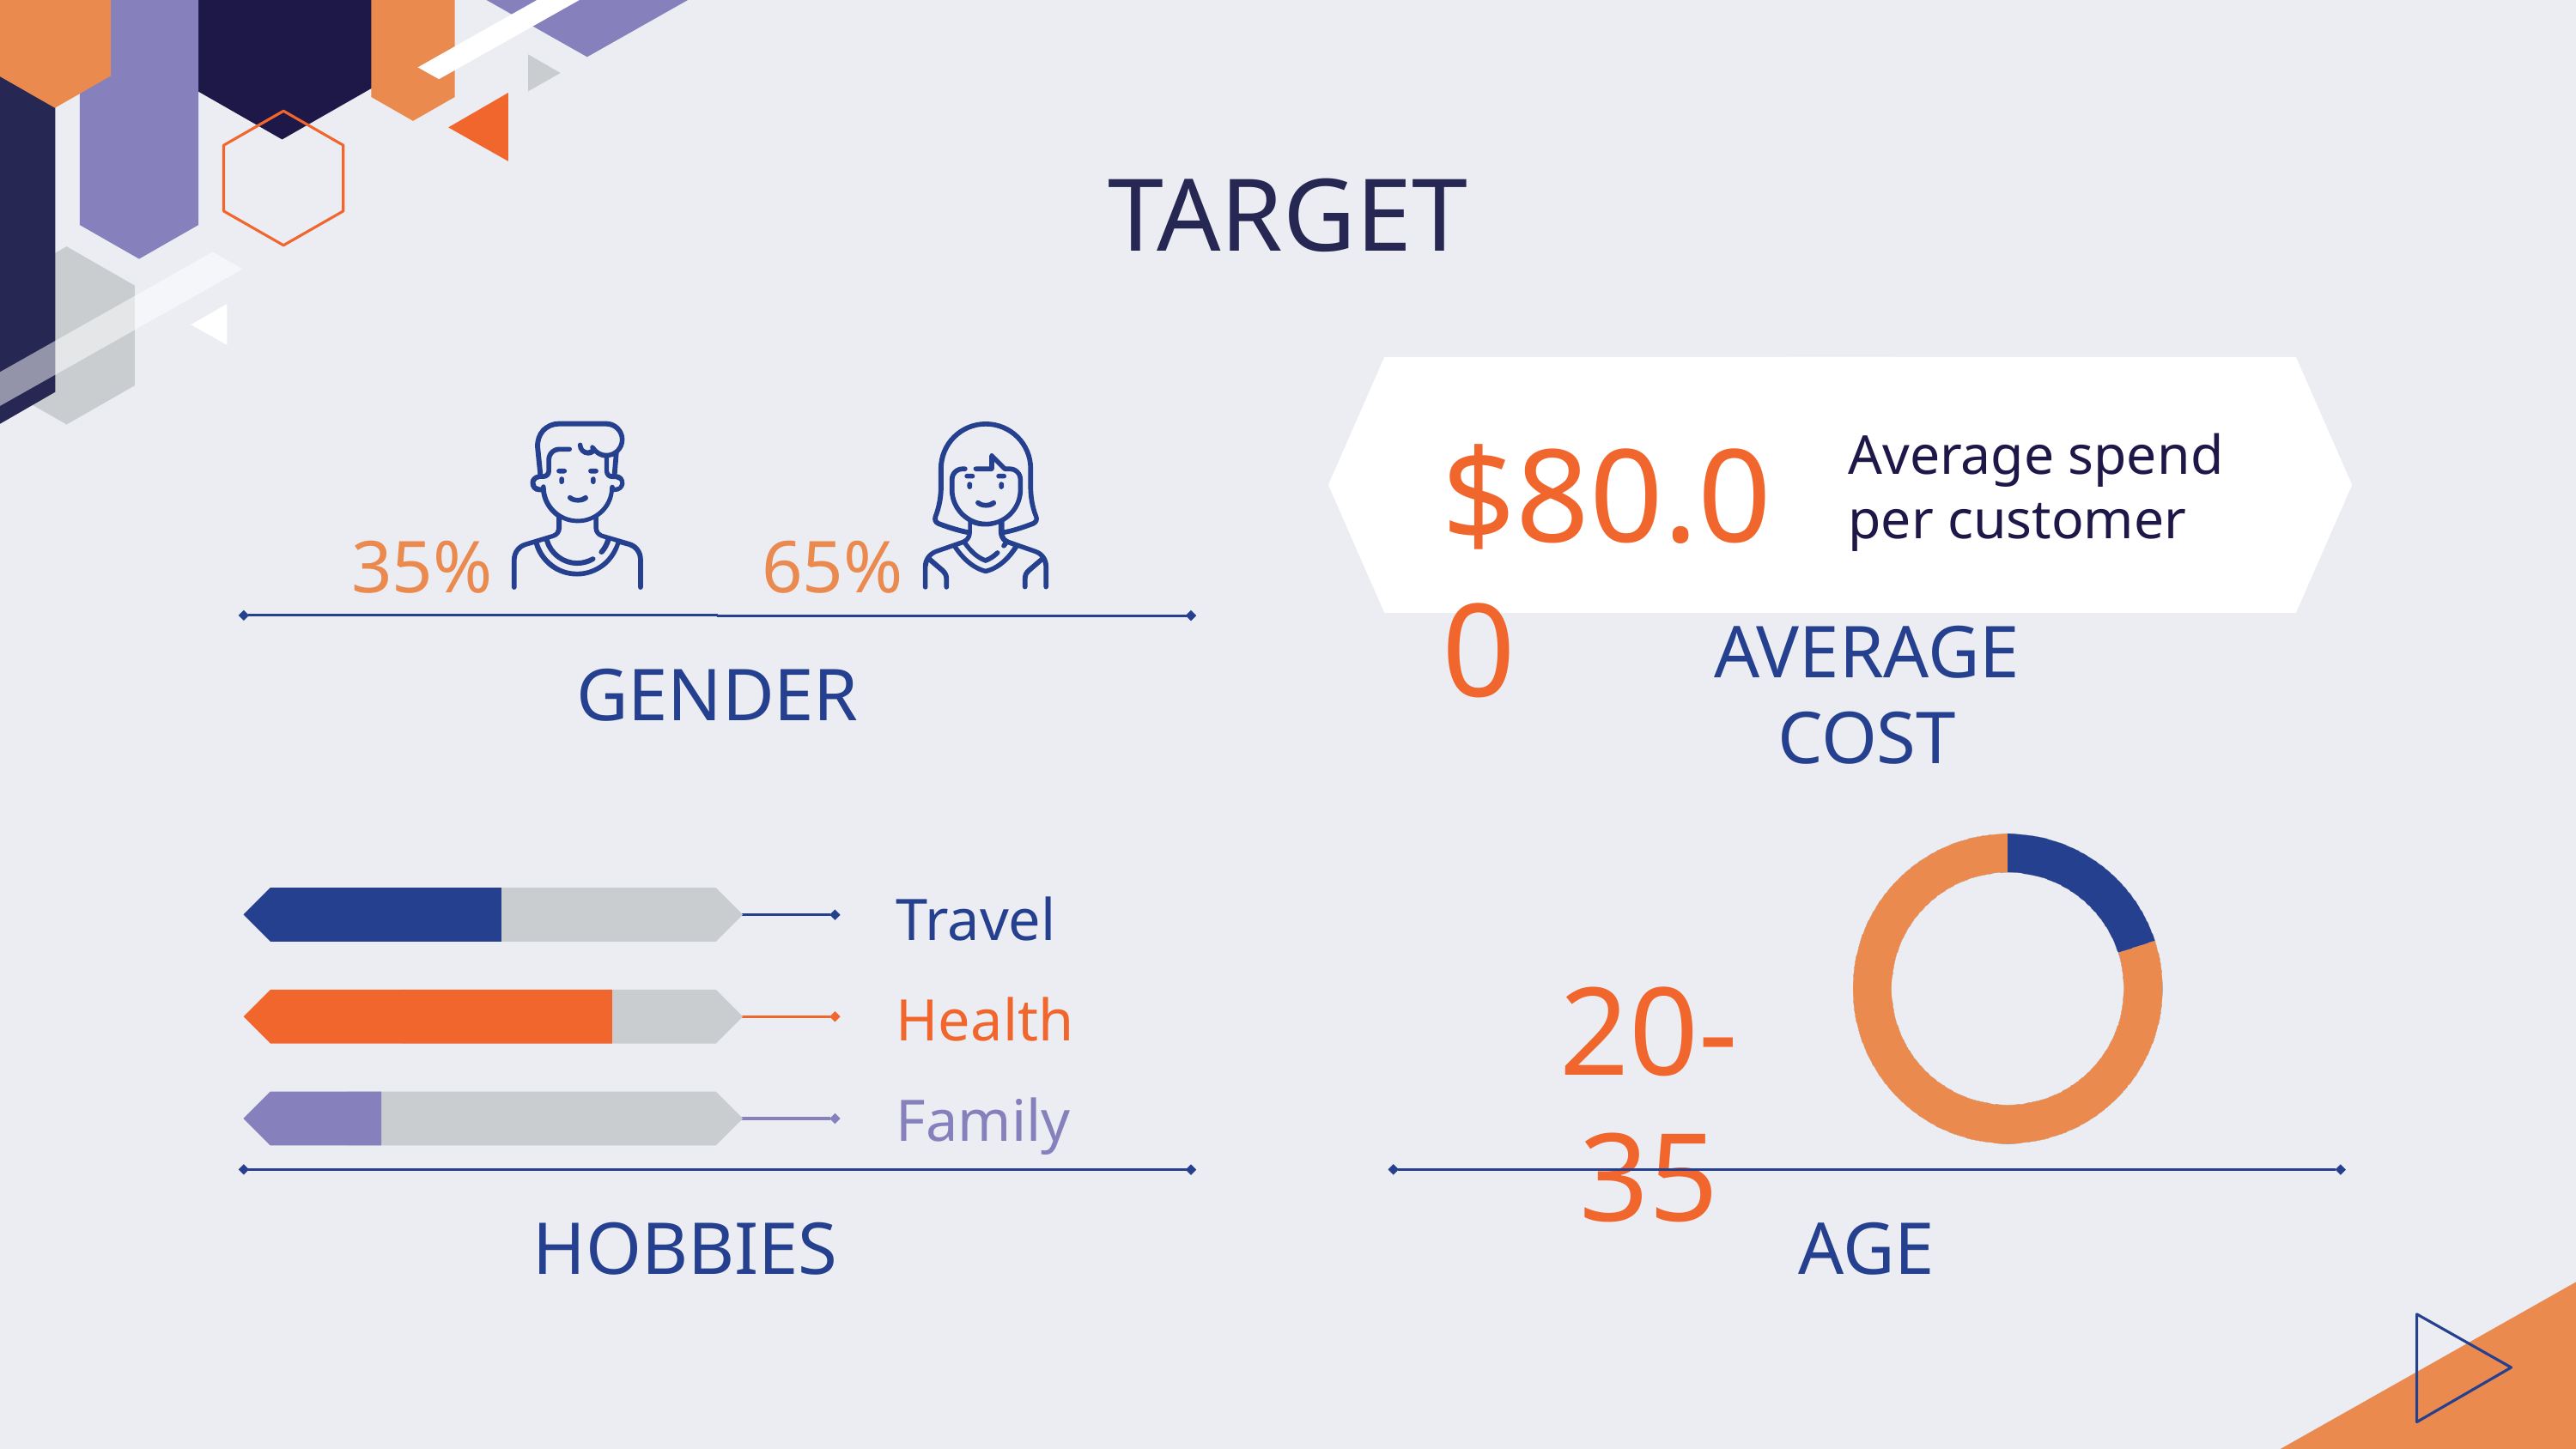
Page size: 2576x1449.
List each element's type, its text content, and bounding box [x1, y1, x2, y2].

title TARGET [328, 124, 2248, 287]
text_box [243, 867, 1213, 1169]
picture [1822, 816, 2193, 1161]
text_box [1327, 356, 2353, 614]
text_box 65% [726, 514, 939, 615]
text_box HOBBIES [469, 1195, 901, 1295]
text_box AGE [1651, 1195, 2083, 1295]
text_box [922, 421, 1049, 590]
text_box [511, 421, 644, 591]
text_box GENDER [501, 641, 933, 743]
text_box 35% [316, 514, 527, 614]
text_box 20-35 [1476, 1036, 1819, 1164]
text_box AVERAGE COST [1625, 641, 2109, 743]
